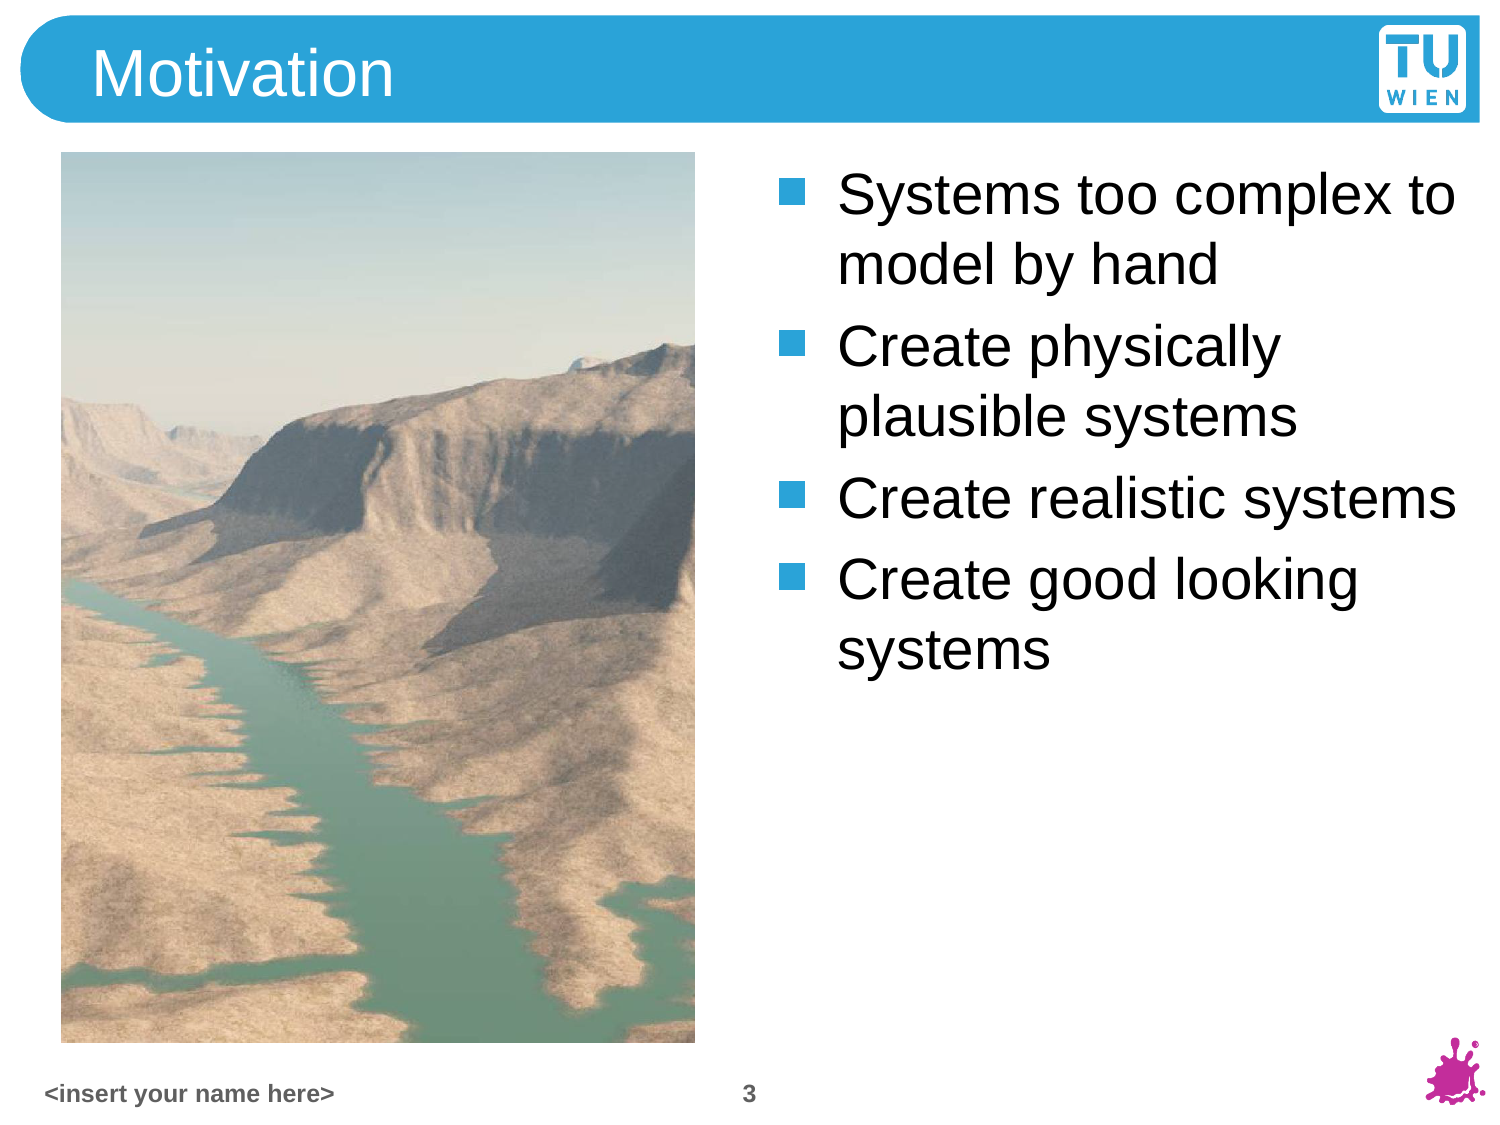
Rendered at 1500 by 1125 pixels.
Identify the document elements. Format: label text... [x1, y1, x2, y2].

picture [1379, 25, 1466, 113]
list Systems too complex to model by hand Create physically plausible systems Create realistic systems Create good looking systems [763, 148, 1481, 1048]
slide_number 3 [660, 1067, 839, 1118]
title Motivation [76, 6, 1351, 132]
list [60, 152, 695, 1044]
footer <insert your name here> [29, 1067, 632, 1118]
